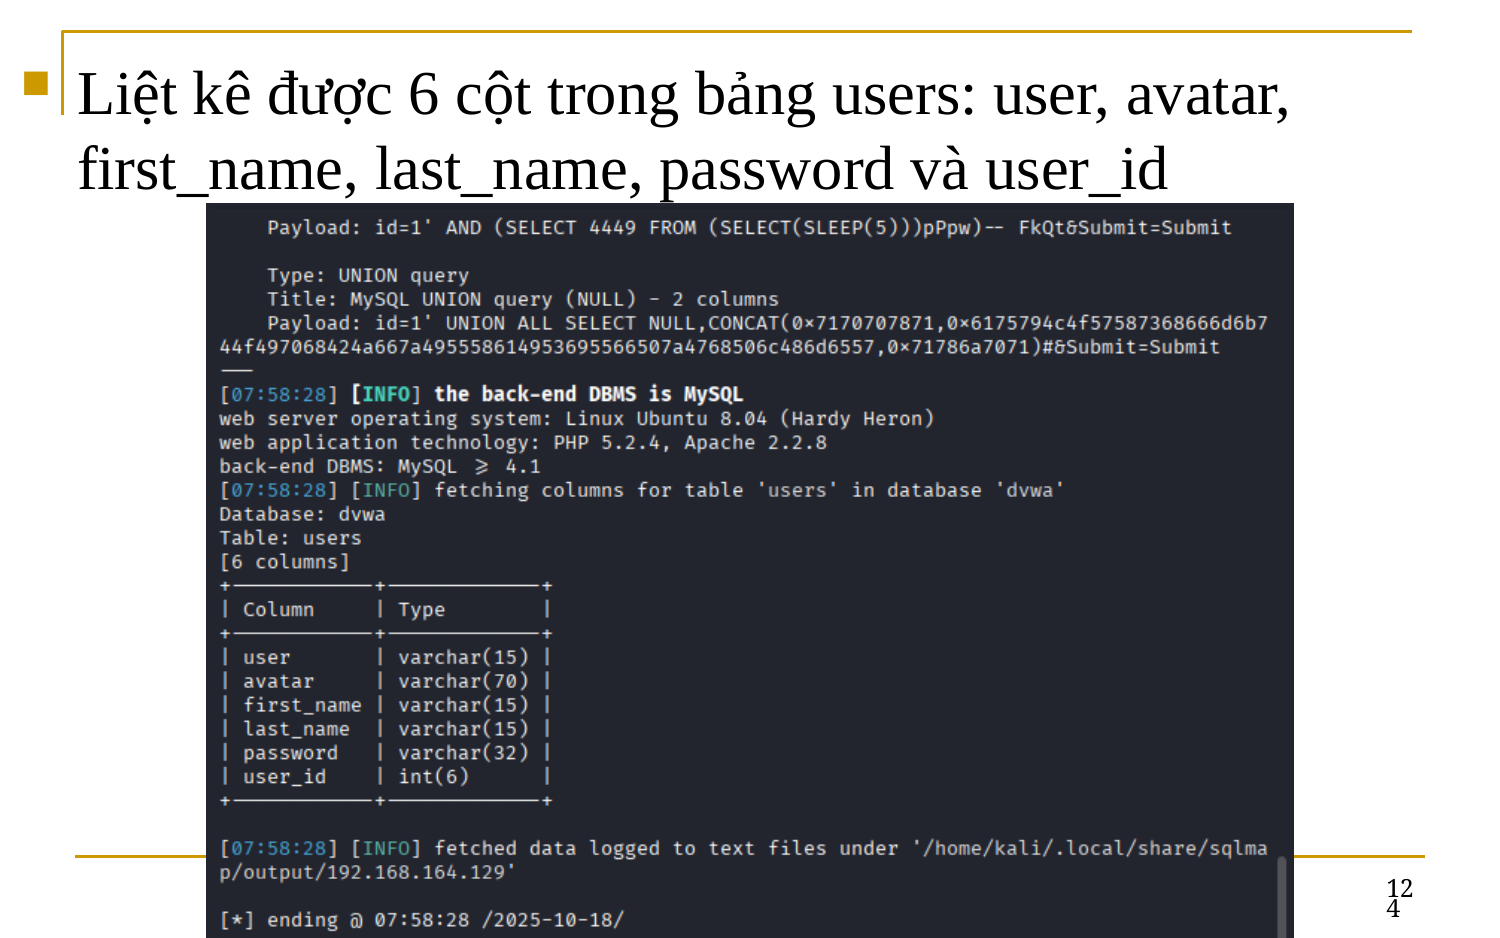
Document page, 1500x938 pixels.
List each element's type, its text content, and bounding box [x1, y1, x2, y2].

text_box Liệt kê được 6 cột trong bảng users: user, avatar, first_name, last_name, password và user_id [18, 34, 1482, 202]
picture [206, 203, 1294, 938]
slide_number 124 [1380, 878, 1419, 938]
